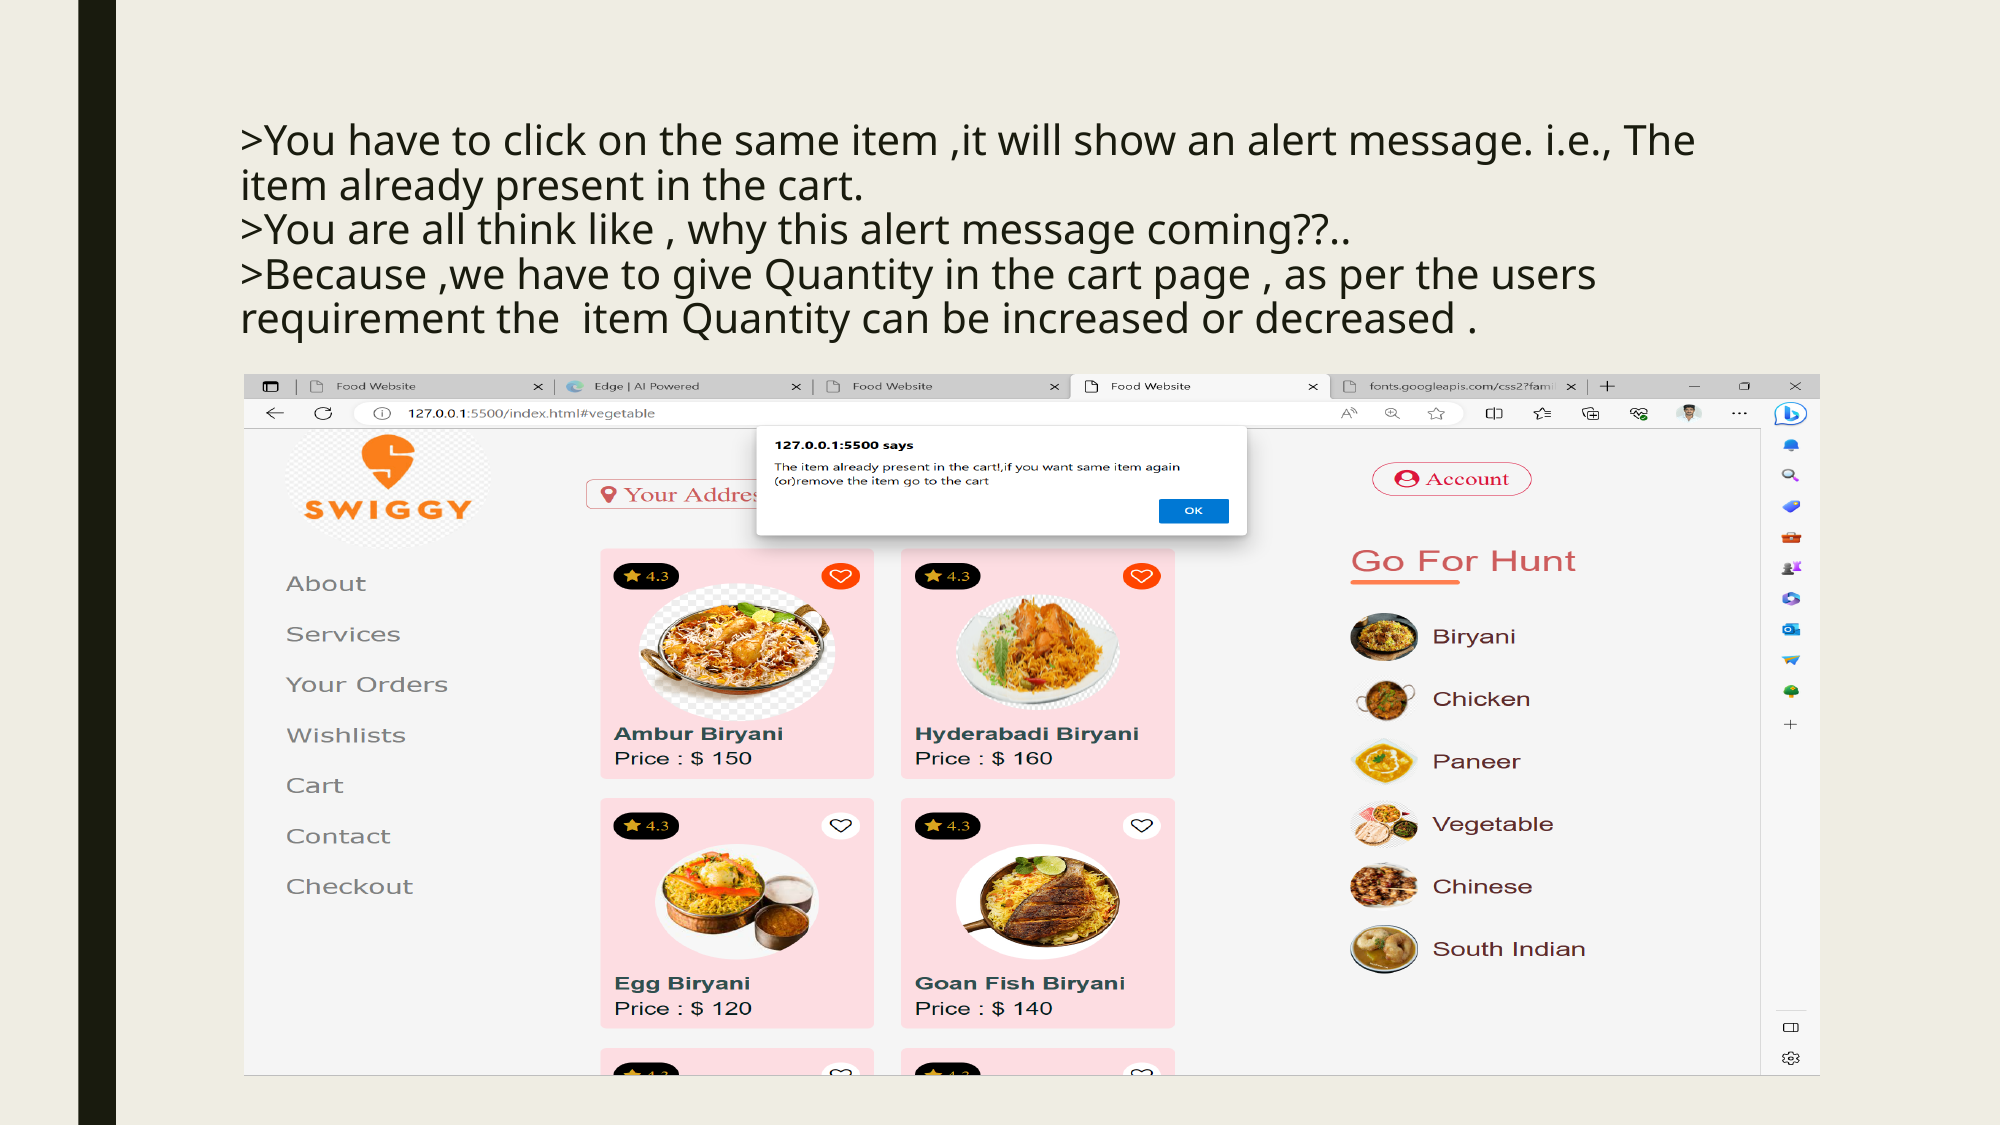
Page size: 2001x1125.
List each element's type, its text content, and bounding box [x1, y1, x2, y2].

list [244, 374, 1820, 1076]
title >You have to click on the same item ,it will show an alert message. i.e., The item already present in the cart. >You are all think like , why this alert message coming??.. >Because ,we have to give Quantity in the cart page , as per the users requirement the item Quantity can be increased or decreased . [225, 112, 1800, 357]
